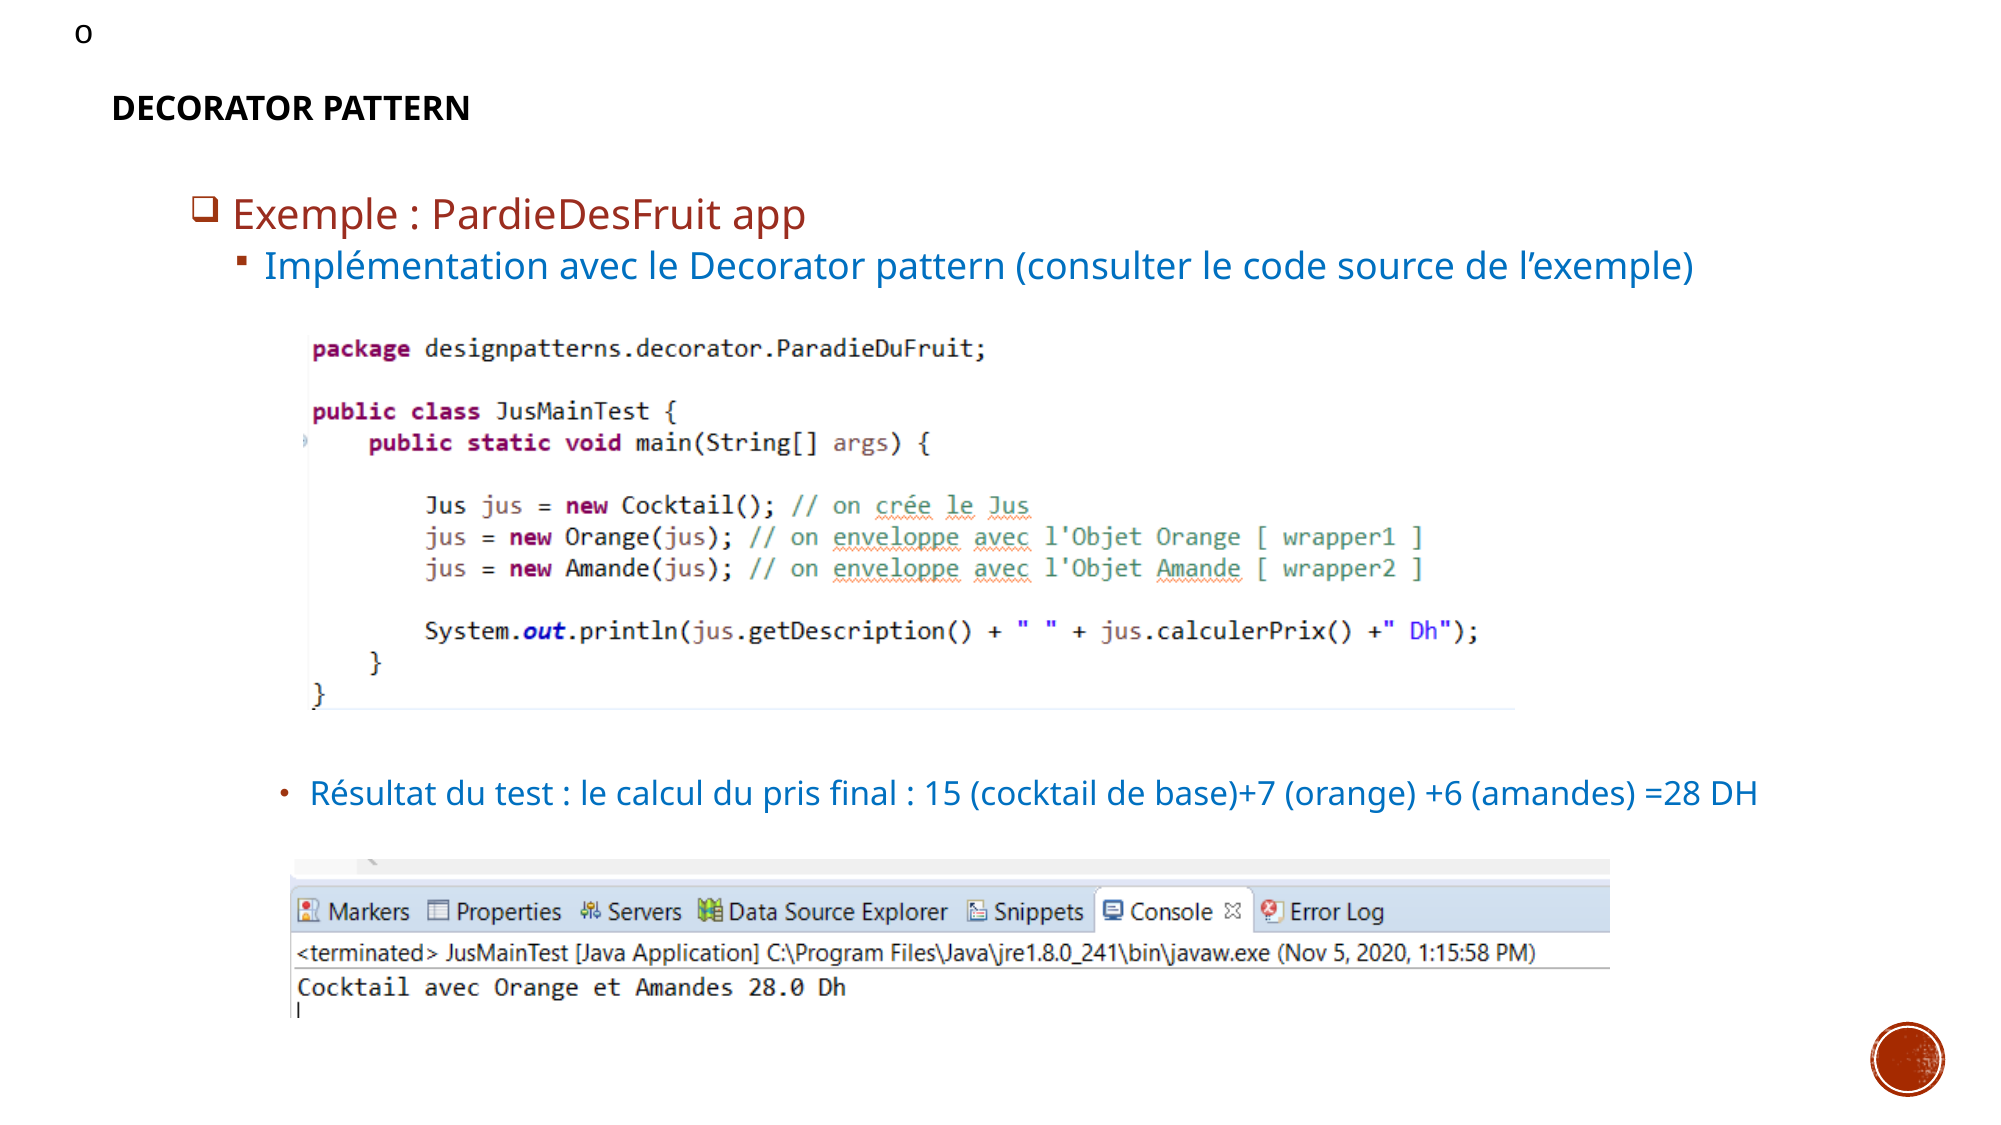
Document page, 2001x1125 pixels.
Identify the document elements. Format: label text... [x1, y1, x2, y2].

picture [303, 335, 1515, 710]
title Decorator Pattern [58, 9, 1709, 214]
text_box Exemple : PardieDesFruit app Implémentation avec le Decorator pattern (consulter le code source de l’exemple) Résultat du test : le calcul du pris final : 15 (cocktail de base)+7 (orange) +6 (amandes) =28 DH [174, 186, 1906, 1063]
picture [290, 859, 1610, 1018]
